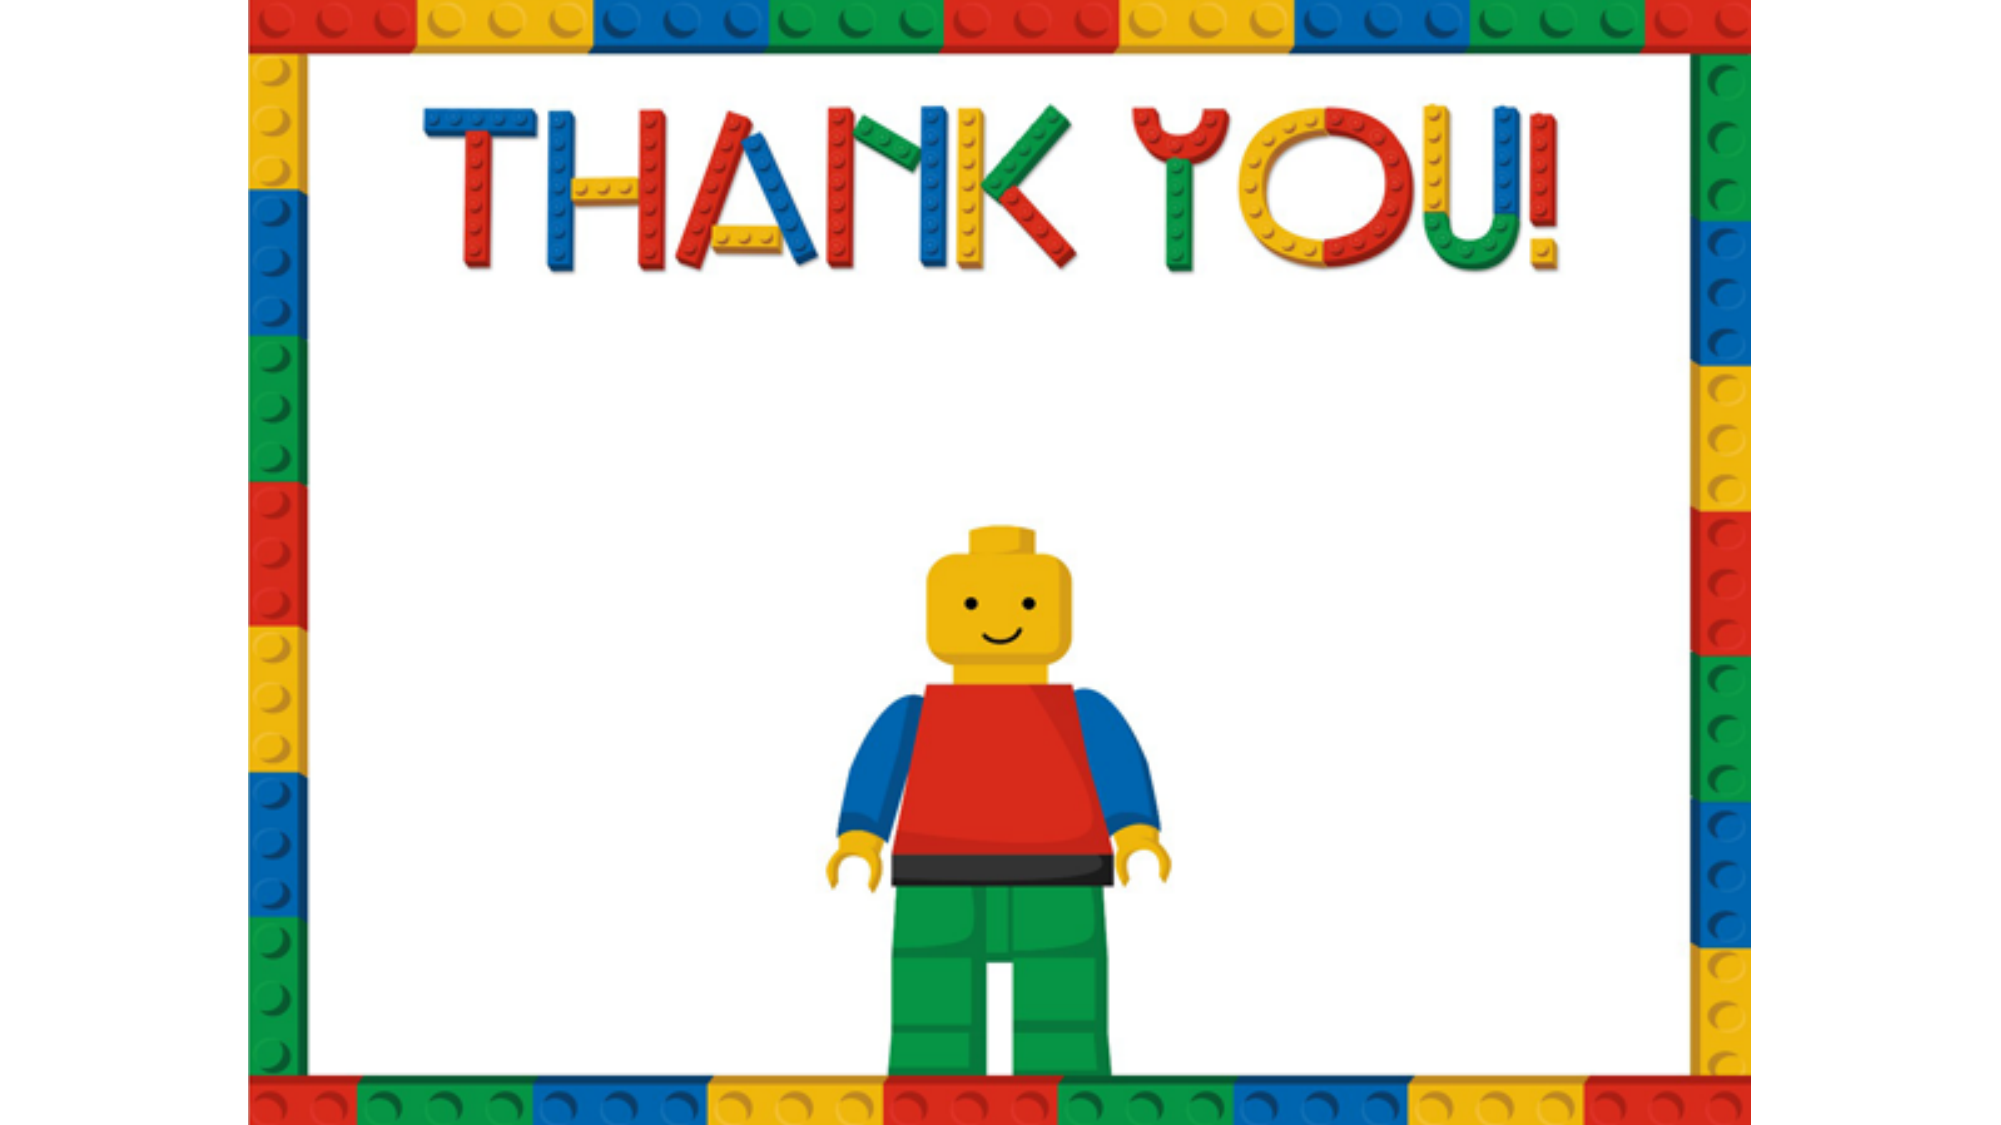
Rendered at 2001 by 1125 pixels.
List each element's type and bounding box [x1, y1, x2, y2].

picture [248, 0, 1752, 1125]
